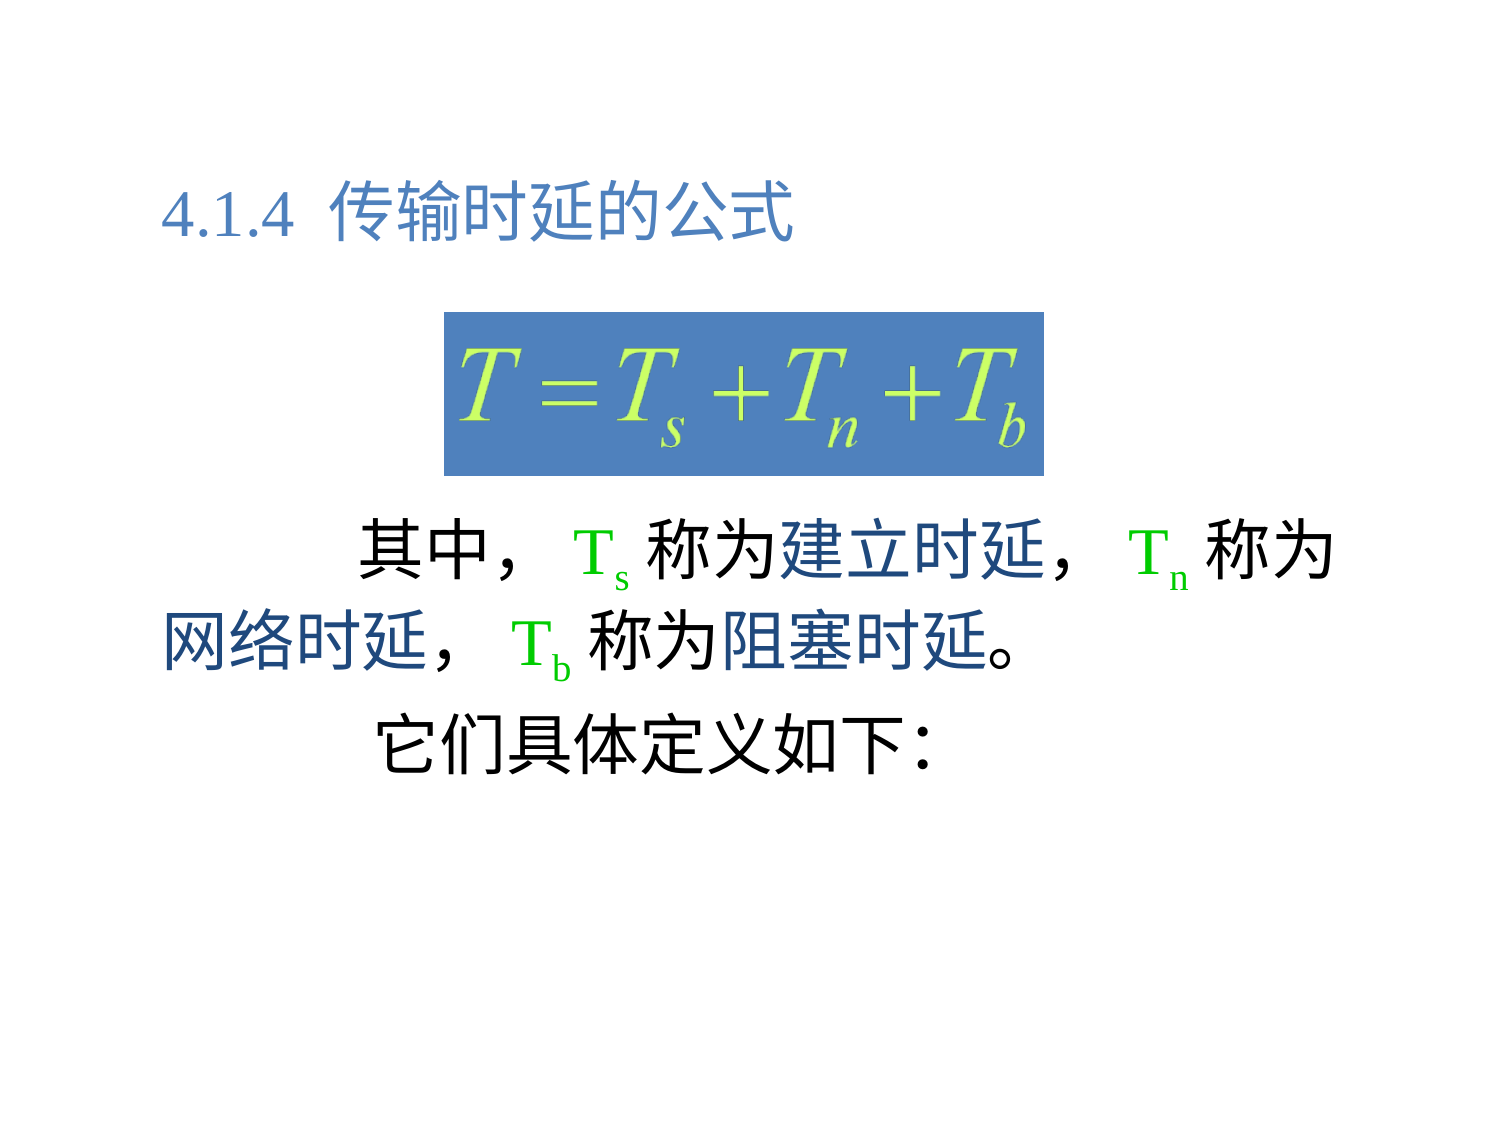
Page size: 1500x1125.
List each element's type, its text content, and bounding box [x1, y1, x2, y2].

text_box 其中，Ts称为建立时延，Tn称为网络时延，Tb称为阻塞时延。 它们具体定义如下： [24, 500, 1413, 850]
text_box 4.1.4 传输时延的公式 [24, 162, 1463, 263]
picture [443, 311, 1044, 477]
